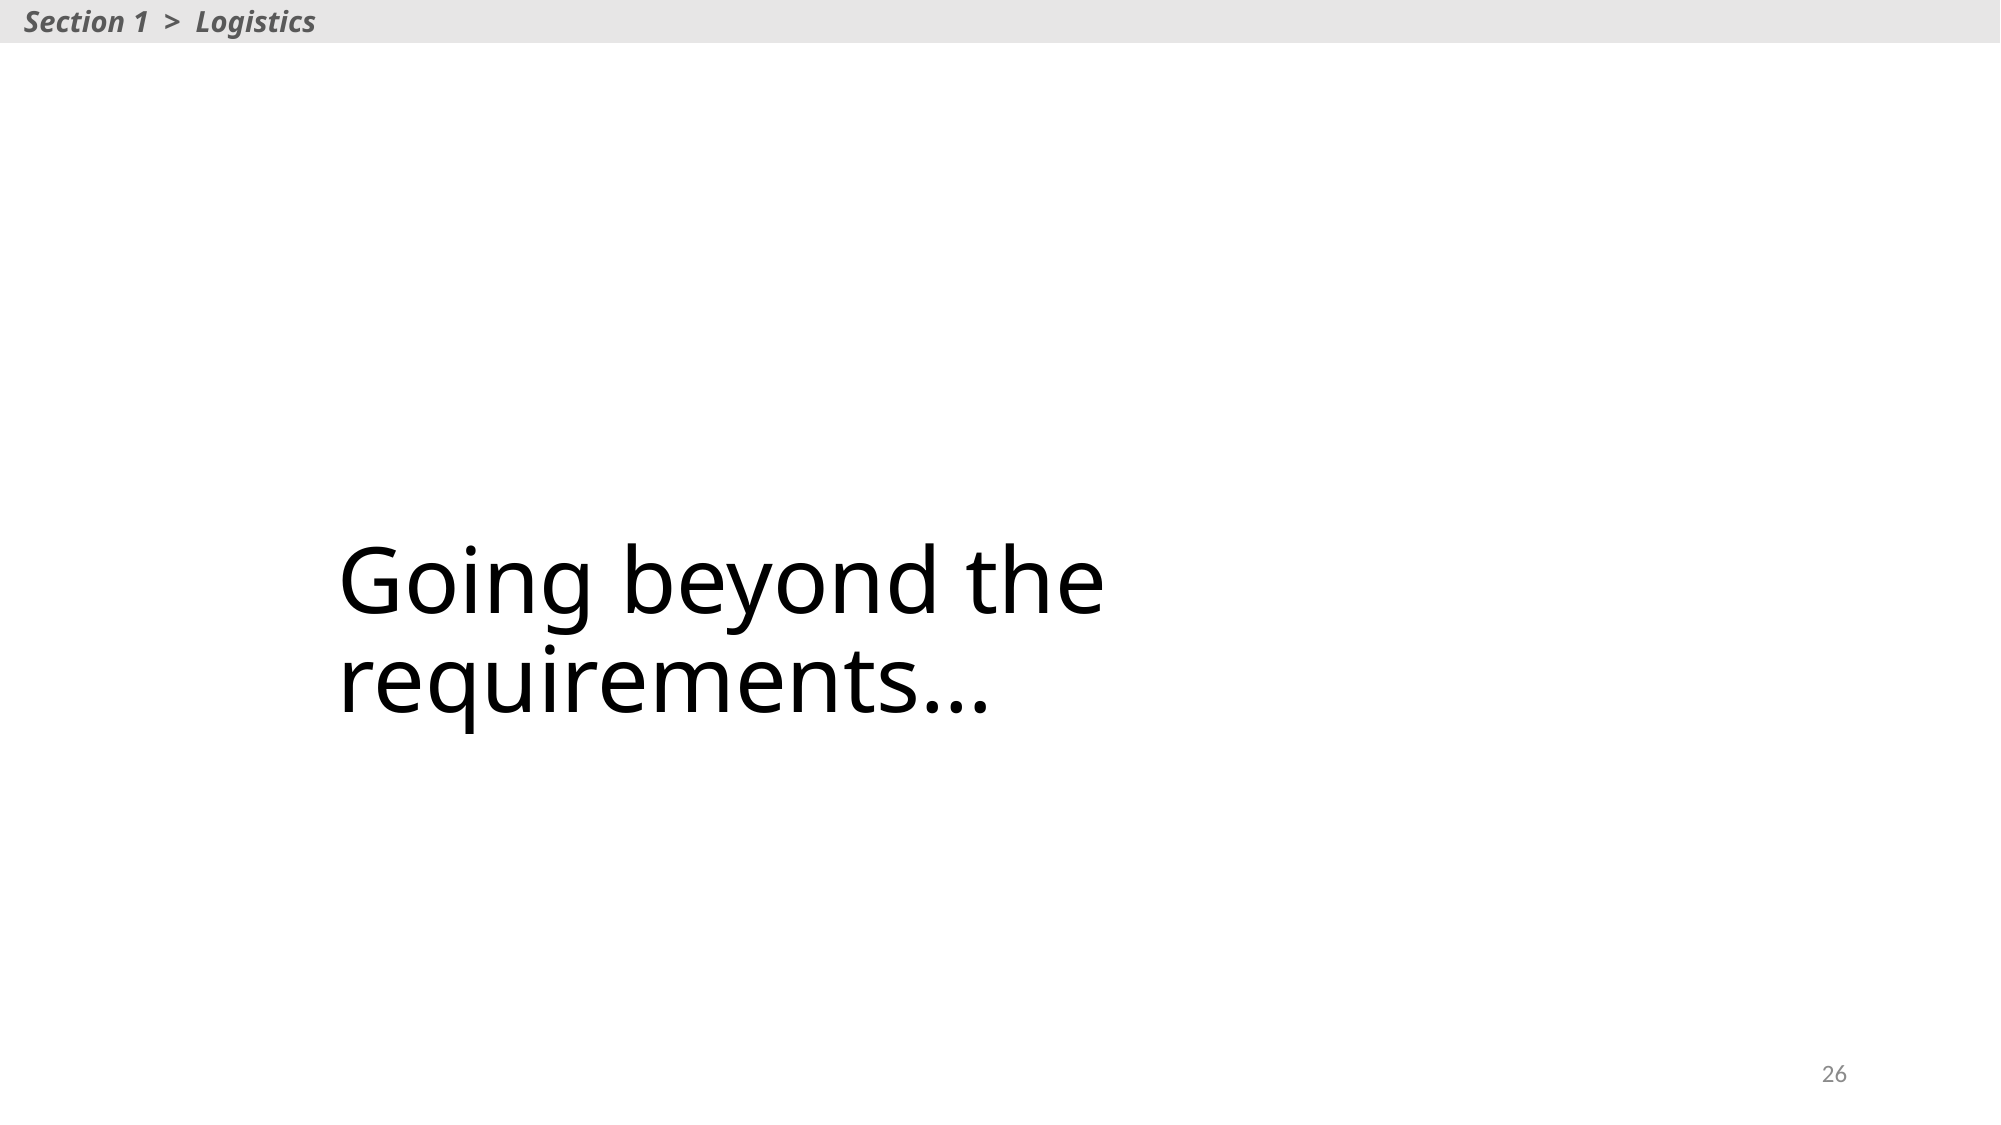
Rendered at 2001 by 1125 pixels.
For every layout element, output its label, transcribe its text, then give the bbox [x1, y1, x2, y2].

slide_number 26 [1412, 1042, 1863, 1103]
title Going beyond the requirements… [322, 539, 1673, 728]
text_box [0, 0, 2000, 47]
